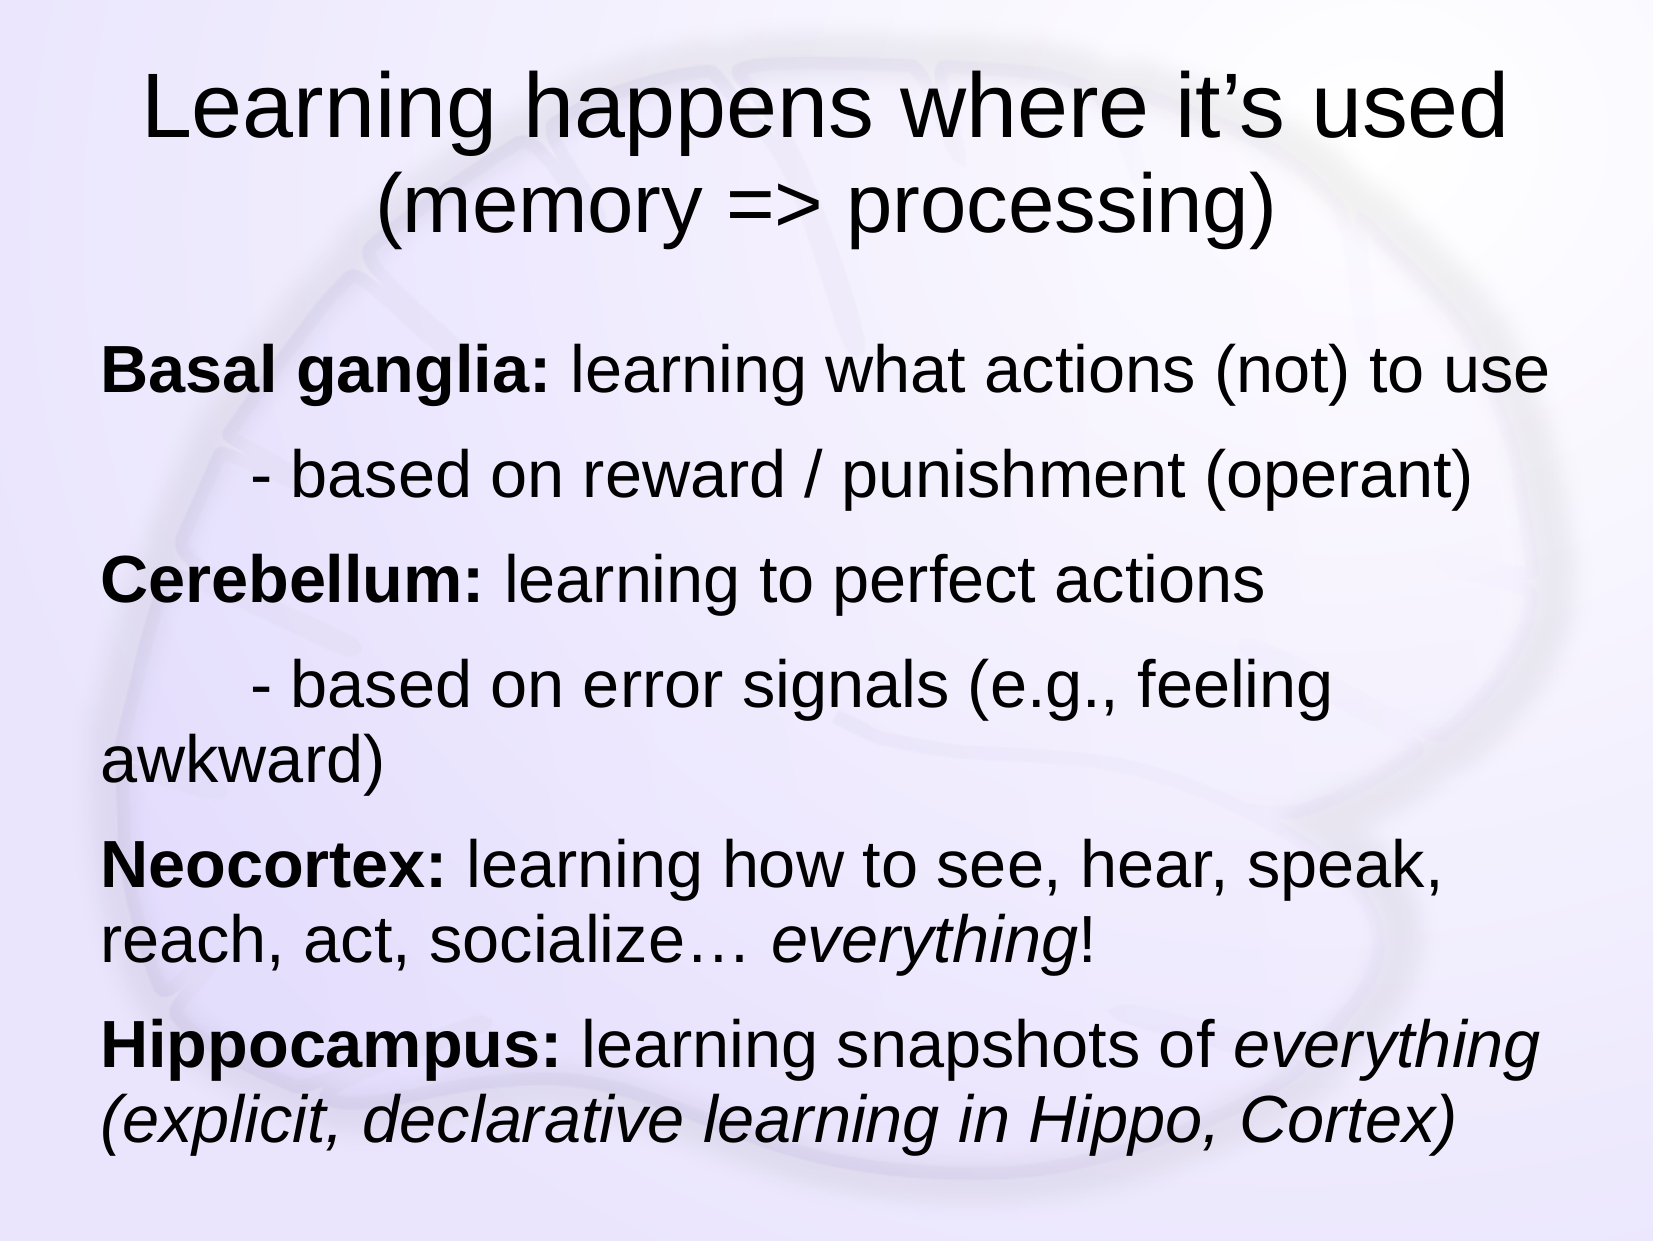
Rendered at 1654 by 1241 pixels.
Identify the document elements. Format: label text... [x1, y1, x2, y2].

picture [0, 0, 1654, 1241]
list Basal ganglia: learning what actions (not) to use - based on reward / punishment (operant) Cerebellum: learning to perfect actions - based on error signals (e.g., feeling awkward) Neocortex: learning how to see, hear, speak, reach, act, socialize… everything! Hippocampus: learning snapshots of everything (explicit, declarative learning in Hippo, Cortex) [82, 332, 1571, 1110]
title Learning happens where it’s used (memory => processing) [82, 49, 1571, 257]
